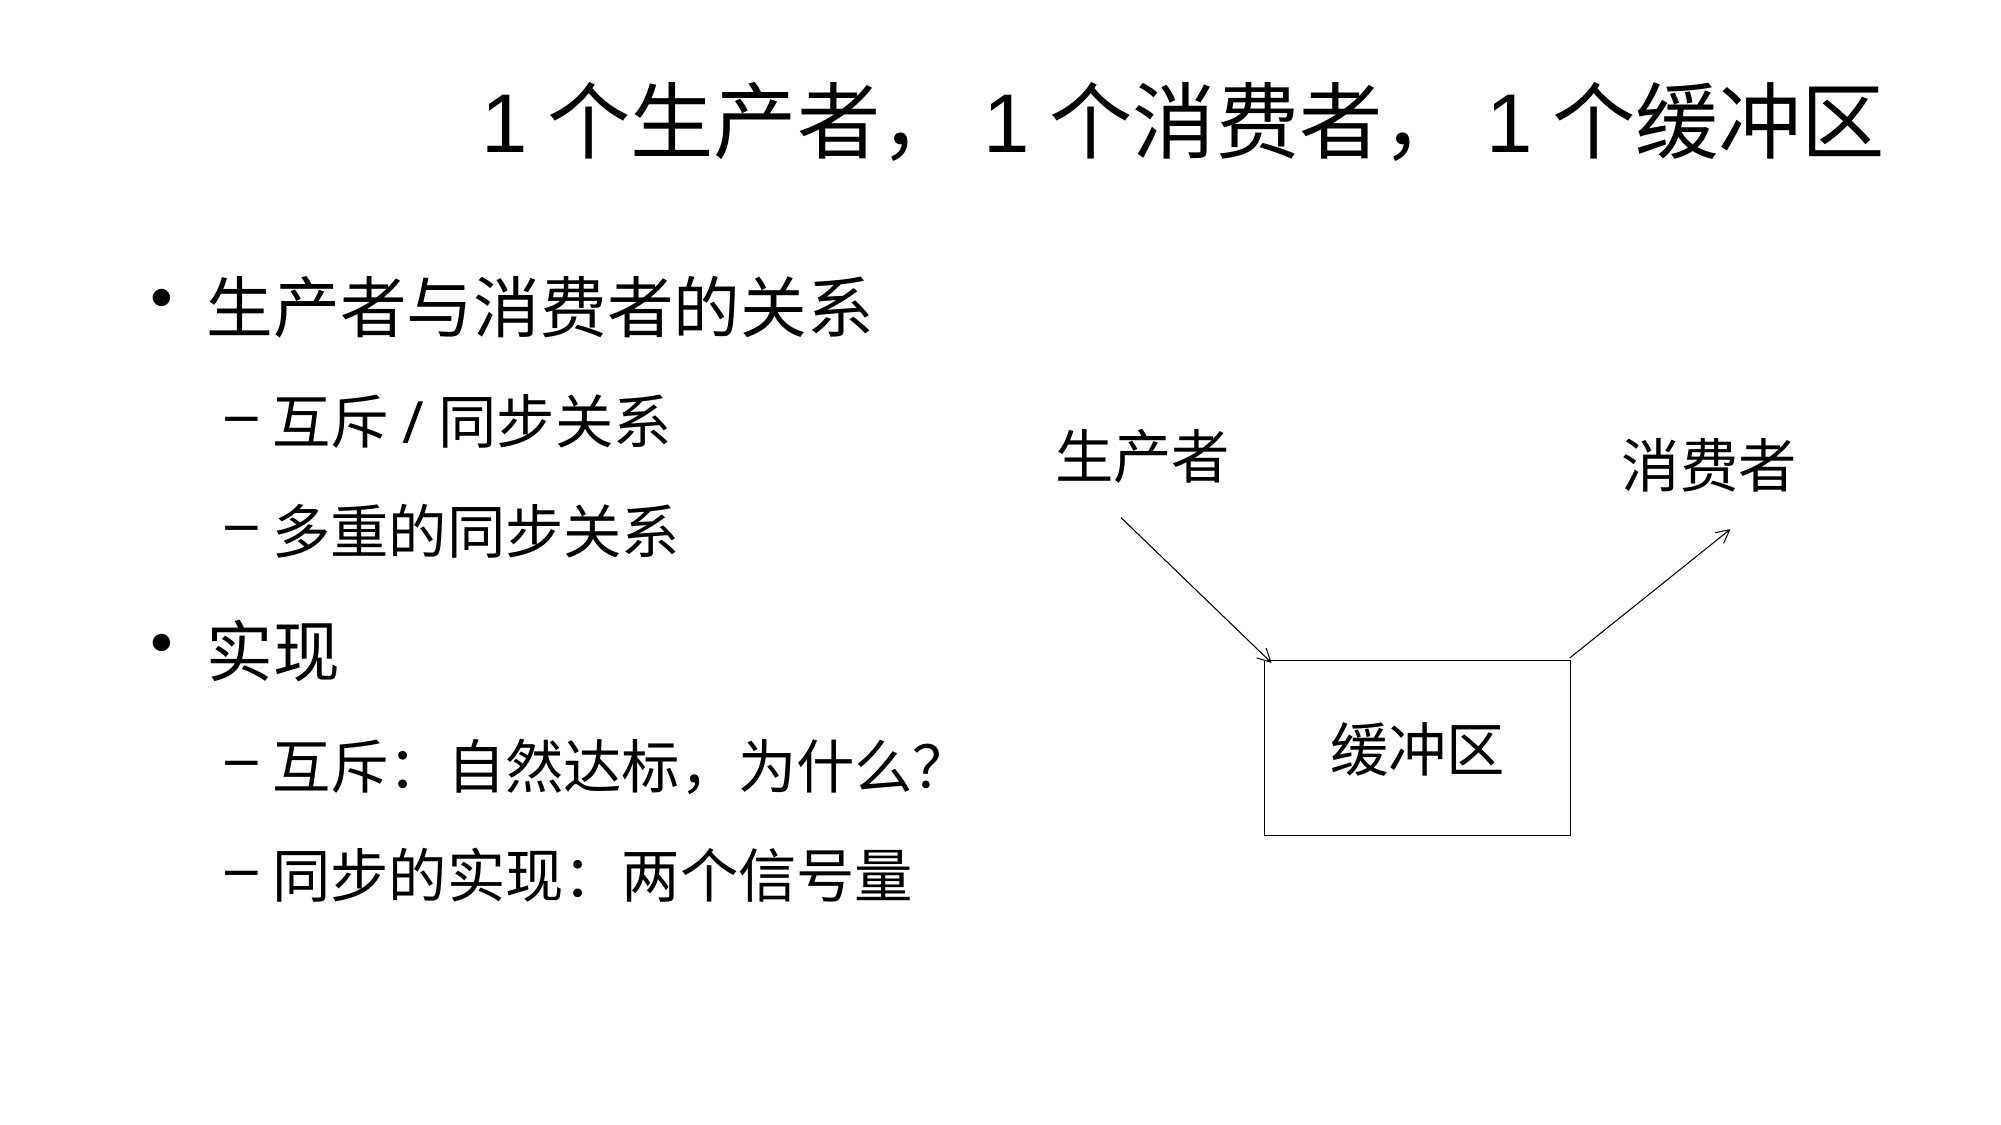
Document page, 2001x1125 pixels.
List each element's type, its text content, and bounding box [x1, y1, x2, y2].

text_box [1013, 367, 1848, 836]
title 1个生产者，1个消费者，1个缓冲区 [99, 44, 1901, 195]
list 生产者与消费者的关系 互斥/同步关系 多重的同步关系 实现 互斥：自然达标，为什么？ 同步的实现：两个信号量 [135, 226, 1014, 962]
